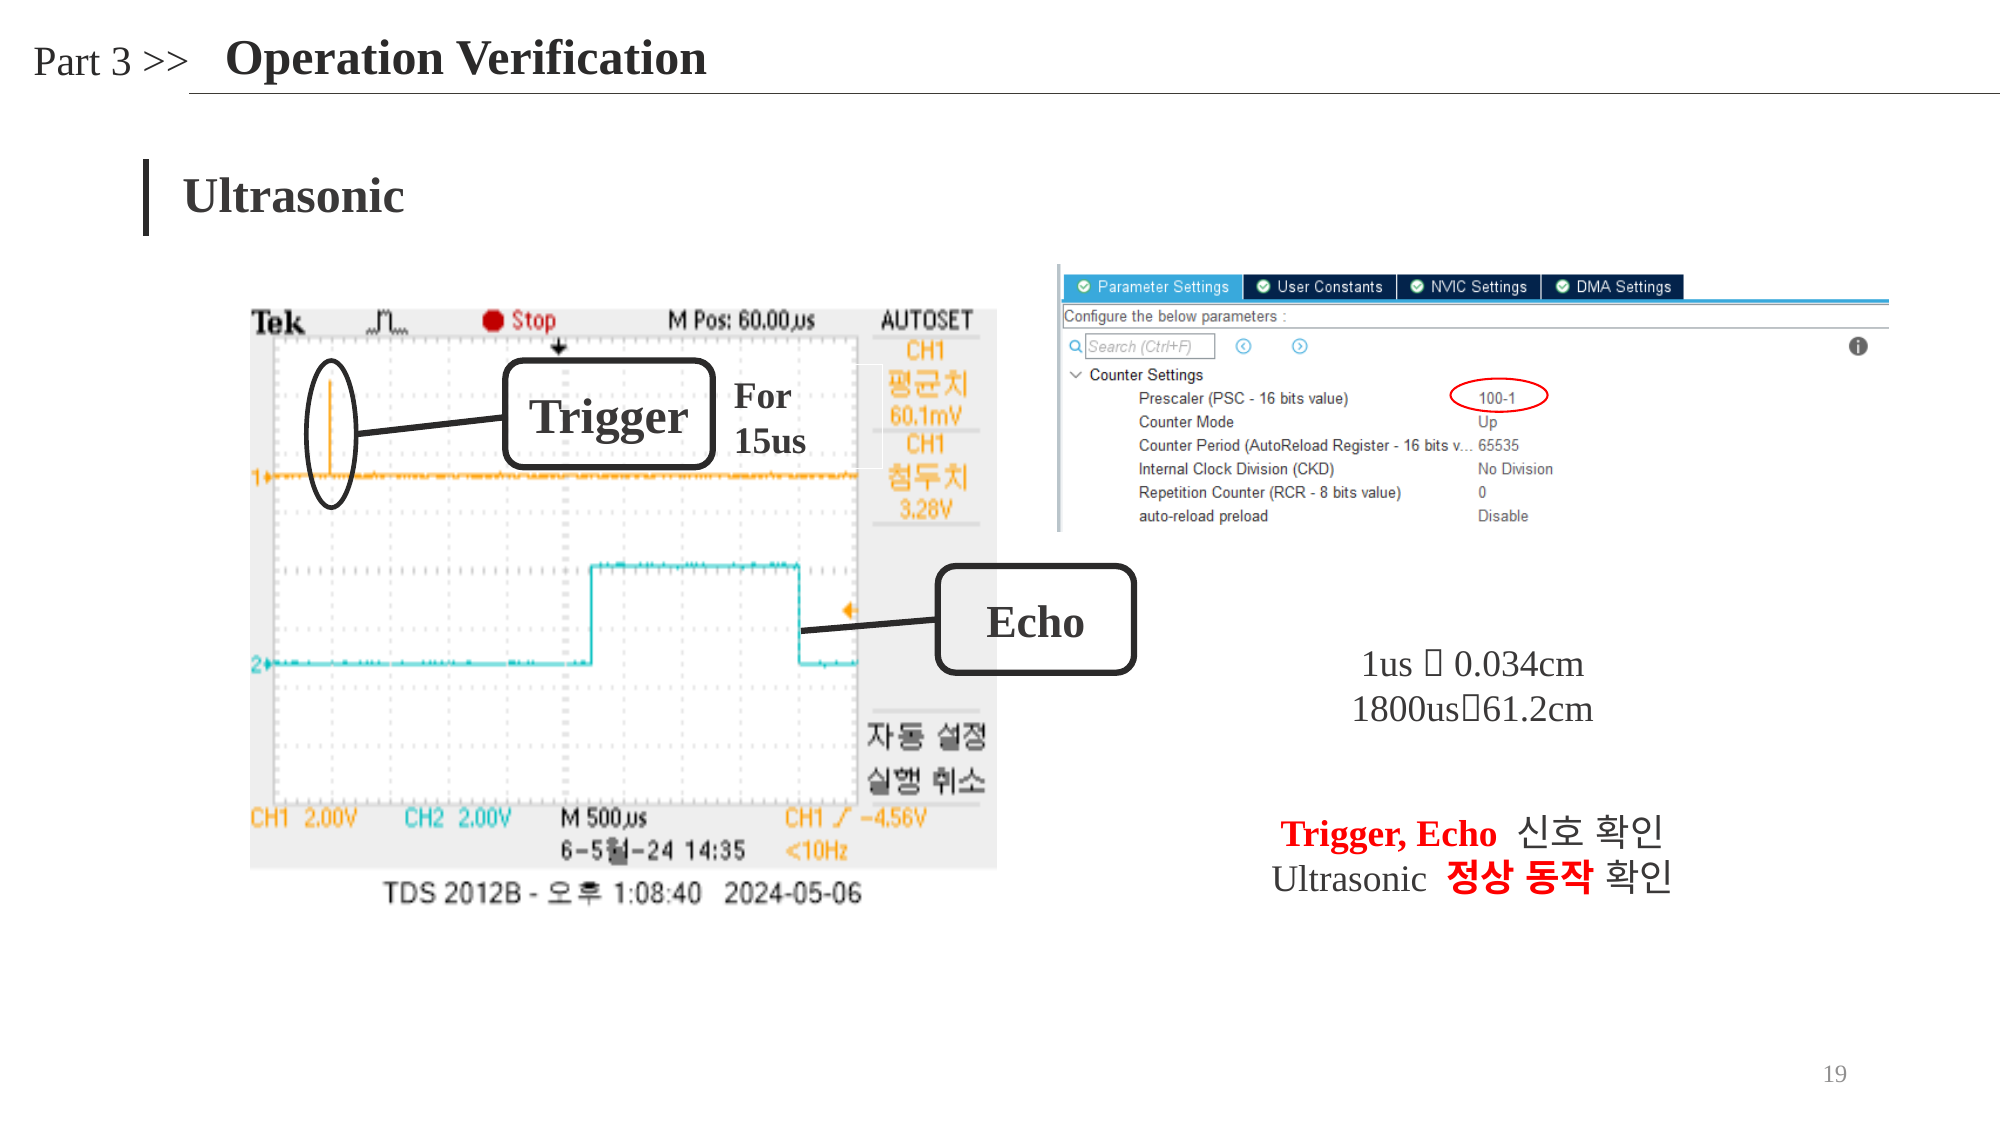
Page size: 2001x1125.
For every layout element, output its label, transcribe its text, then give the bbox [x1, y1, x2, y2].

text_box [356, 417, 506, 435]
slide_number 19 [1412, 1042, 1863, 1103]
picture [250, 256, 997, 957]
text_box Part 3 >> [18, 26, 205, 91]
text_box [800, 619, 938, 631]
text_box Operation Verification [210, 17, 824, 92]
text_box 1us  0.034cm 1800us61.2cm [1215, 631, 1730, 736]
text_box Trigger, Echo 신호 확인 Ultrasonic 정상 동작 확인 [1215, 801, 1730, 907]
text_box Echo [997, 565, 1136, 674]
text_box Ultrasonic [167, 155, 655, 231]
picture [1057, 264, 1889, 532]
